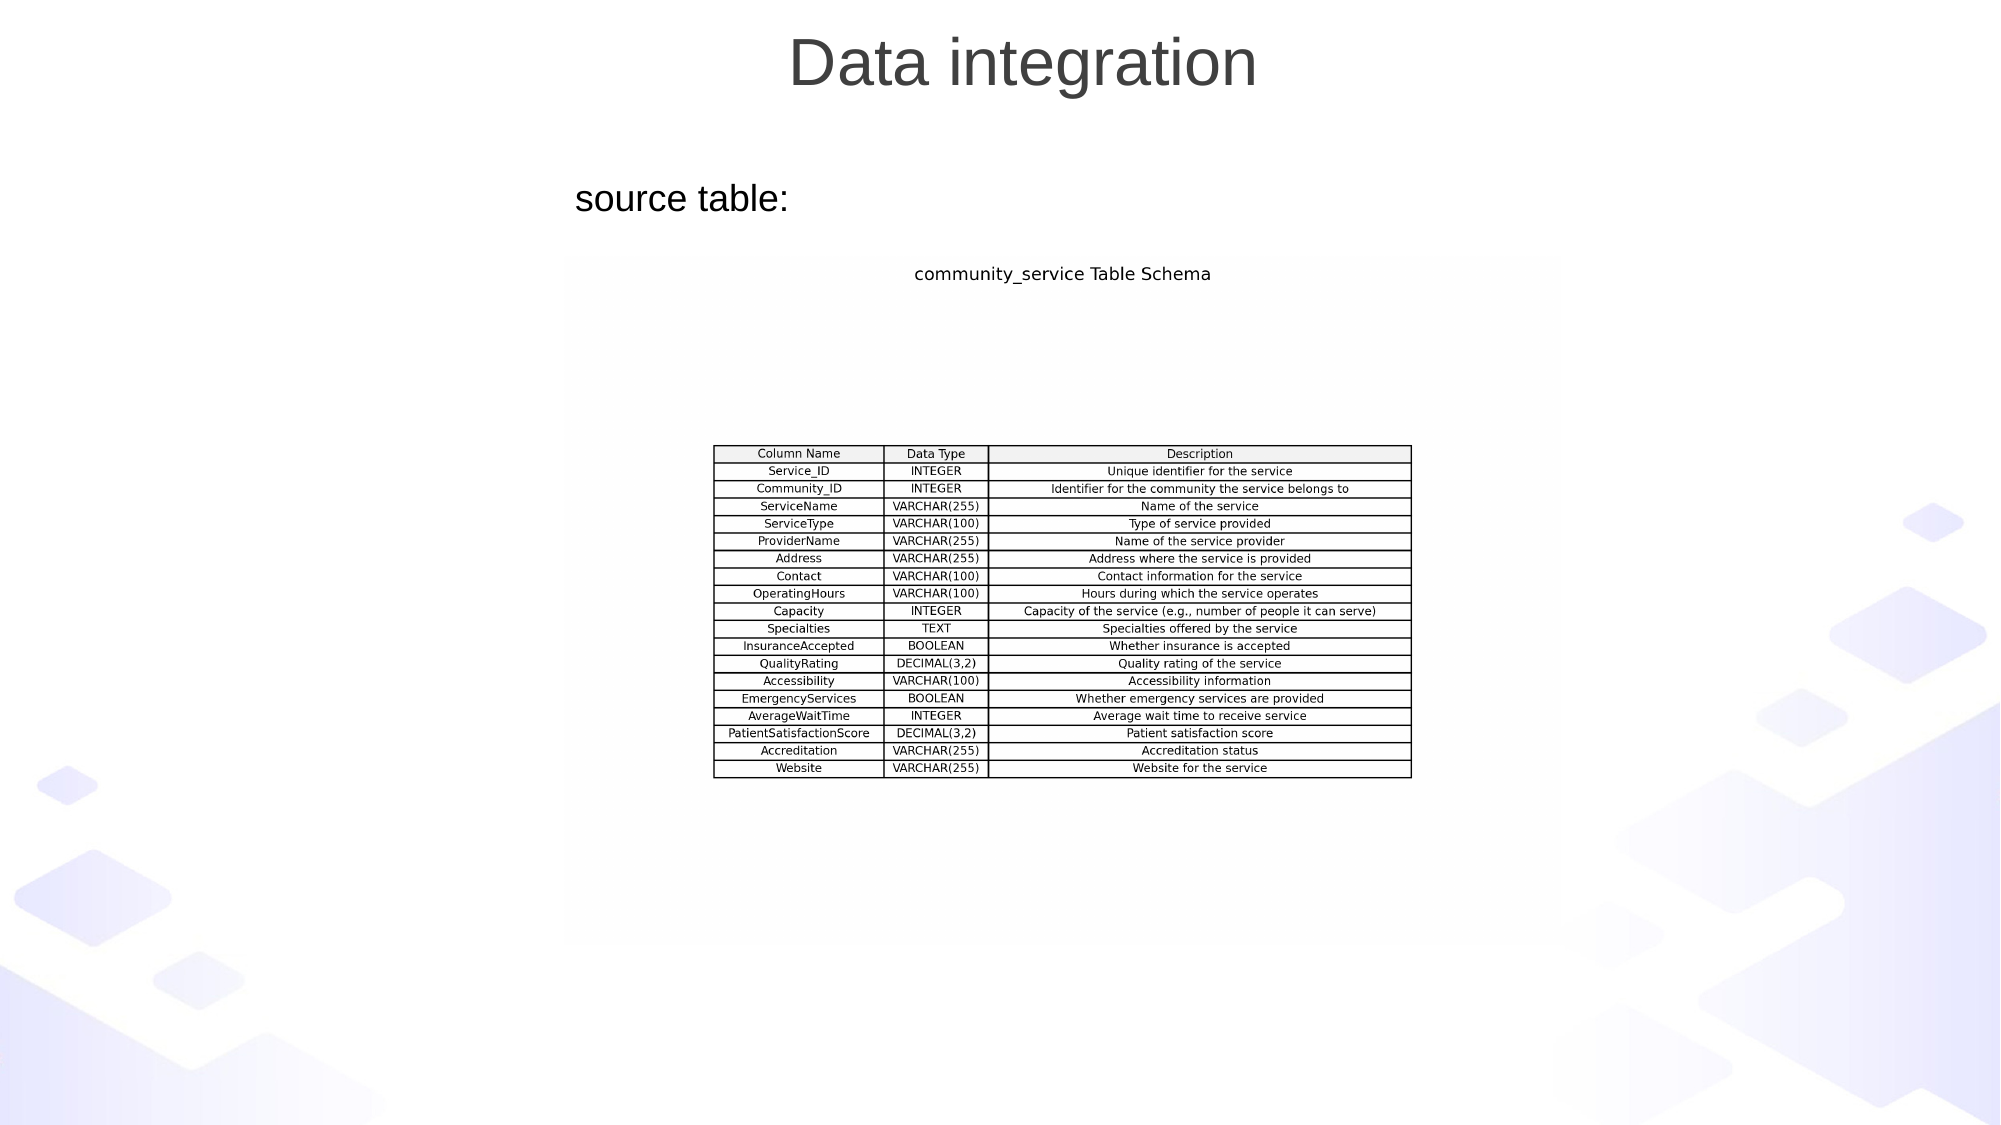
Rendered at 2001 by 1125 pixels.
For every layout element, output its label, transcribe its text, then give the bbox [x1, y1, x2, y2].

picture [0, 256, 2000, 1125]
text_box source table: [560, 166, 1561, 227]
text_box Data integration [773, 11, 1774, 107]
